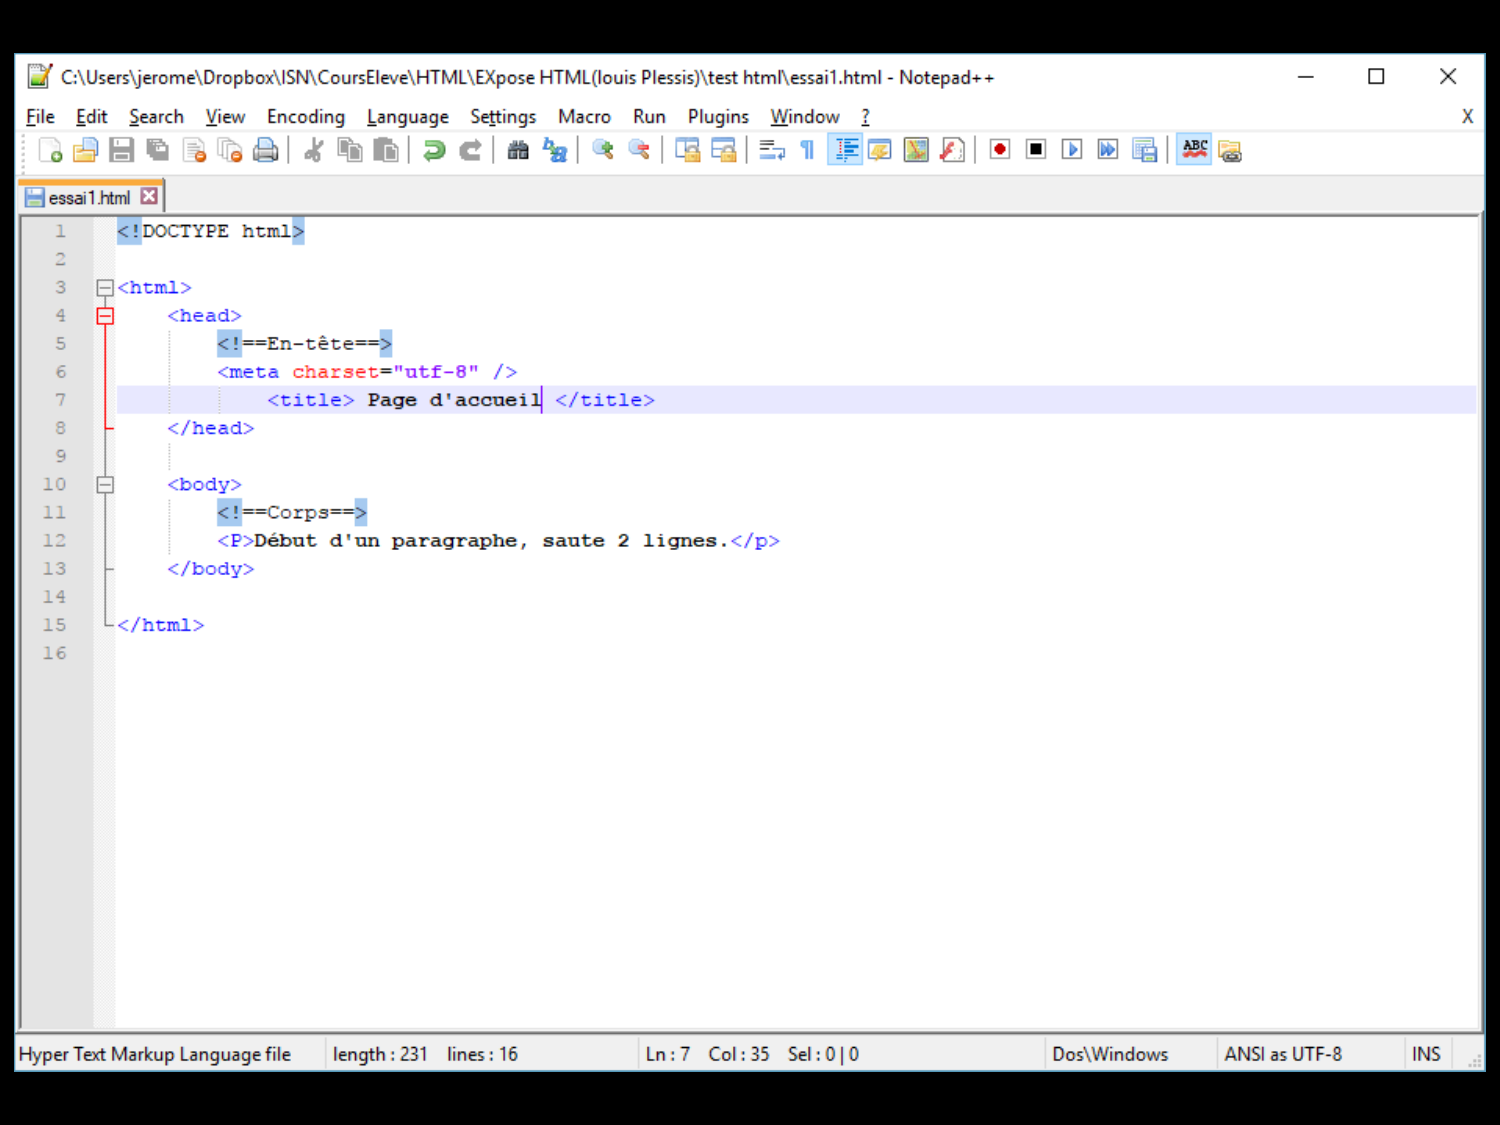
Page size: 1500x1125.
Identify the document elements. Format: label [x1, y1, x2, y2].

picture [14, 52, 1486, 1072]
